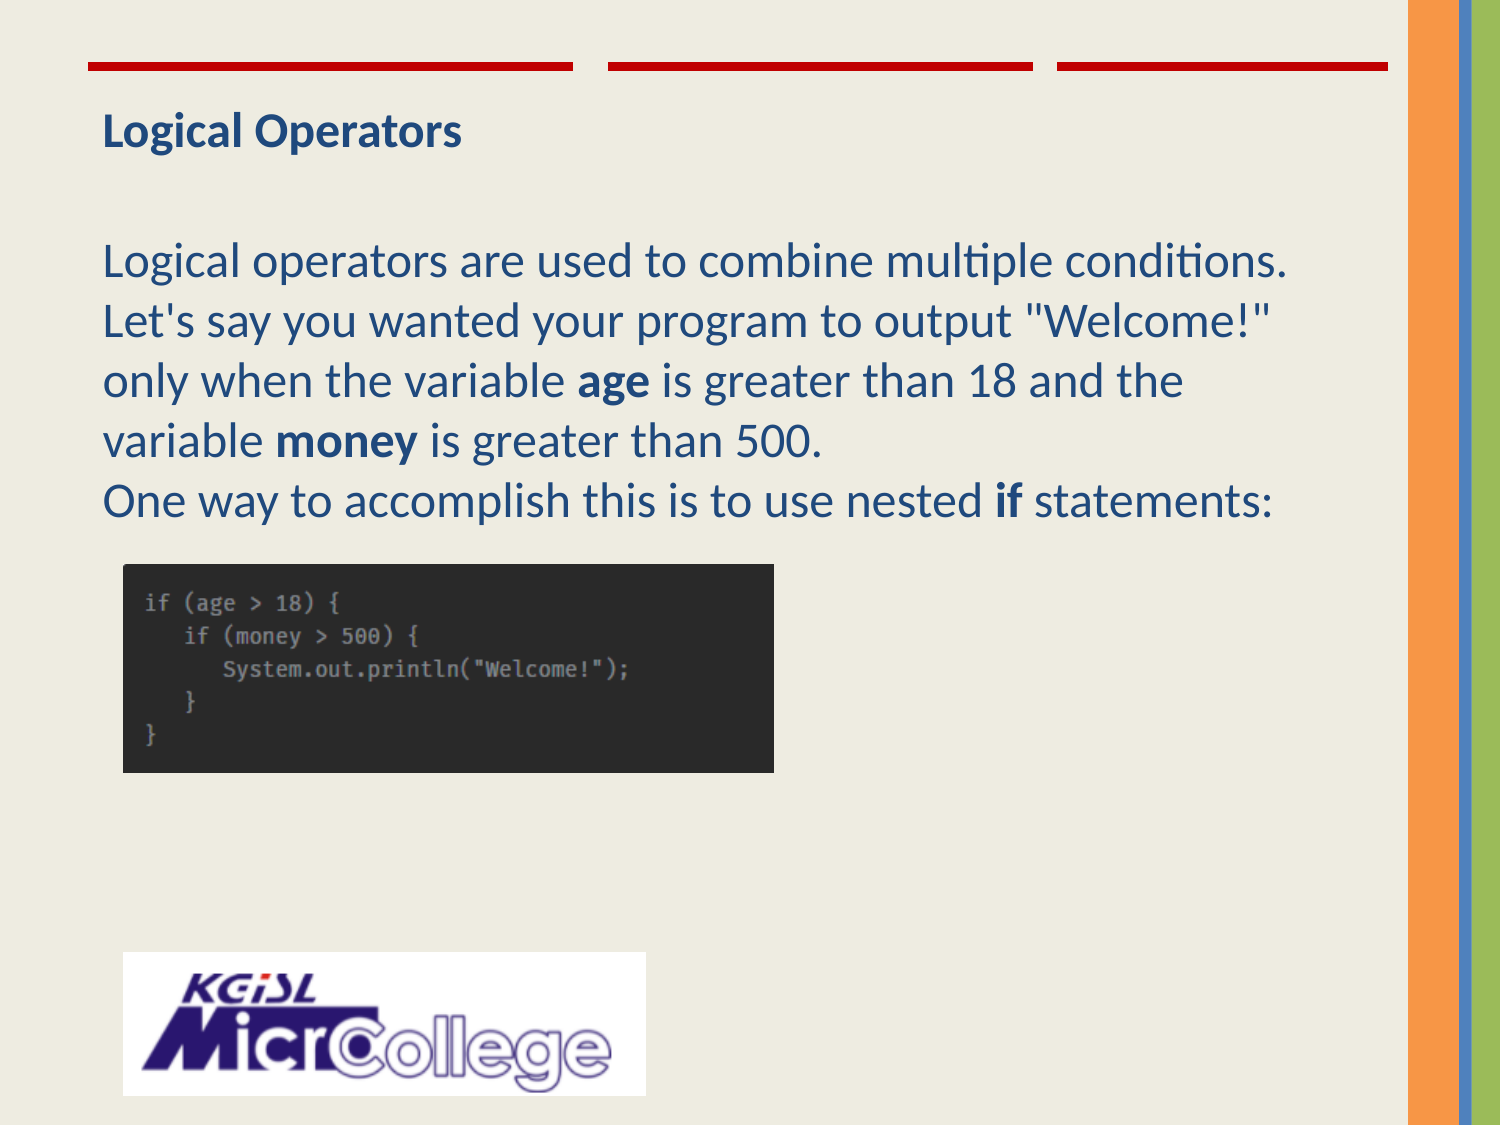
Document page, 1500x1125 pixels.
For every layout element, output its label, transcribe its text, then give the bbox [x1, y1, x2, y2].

picture [123, 951, 647, 1097]
picture [123, 564, 775, 774]
list Logical Operators Logical operators are used to combine multiple conditions. Let's say you wanted your program to output "Welcome!" only when the variable age is greater than 18 and the variable money is greater than 500. One way to accomplish this is to use nested if statements: [87, 90, 1313, 1100]
